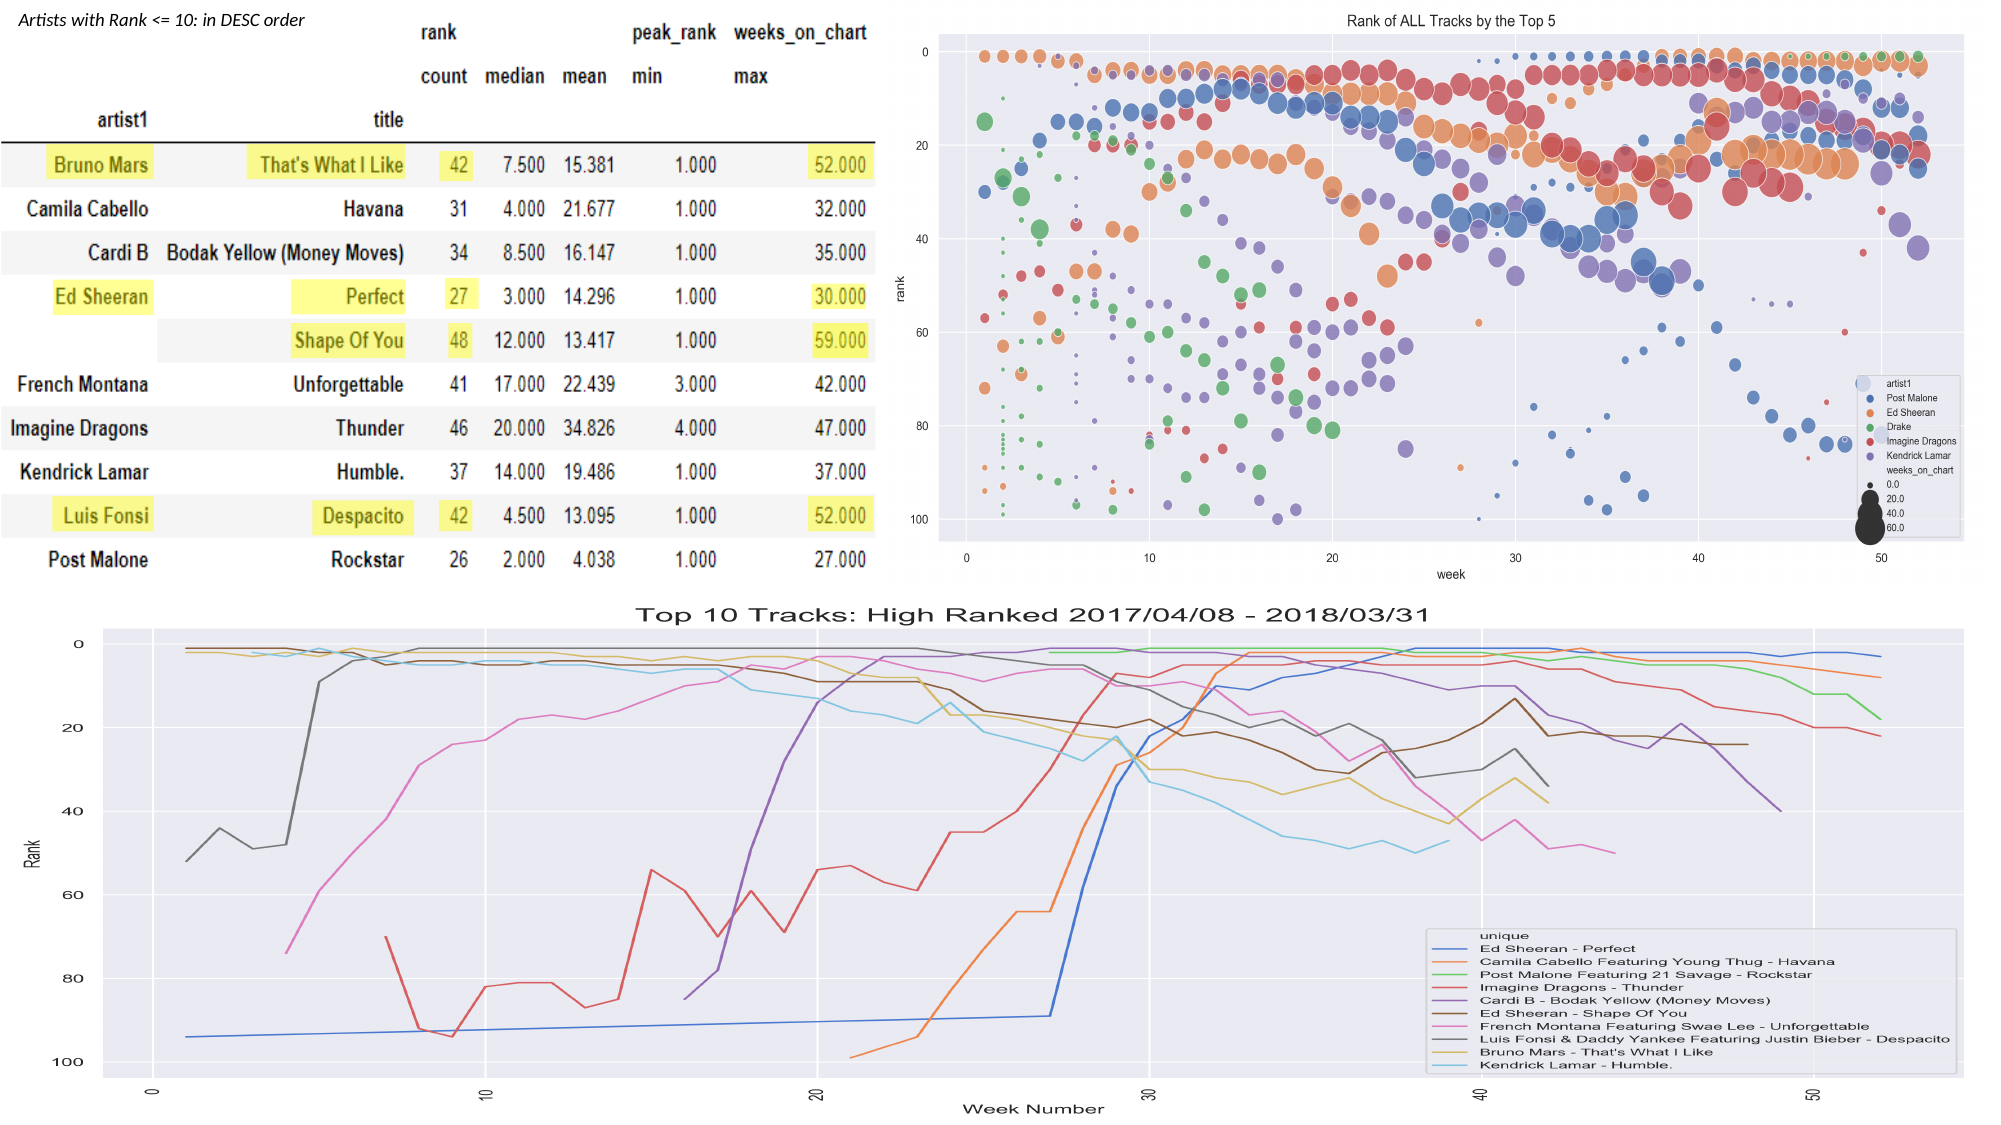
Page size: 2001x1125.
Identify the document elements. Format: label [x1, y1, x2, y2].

text_box [0, 0, 878, 594]
picture [0, 0, 2000, 1125]
